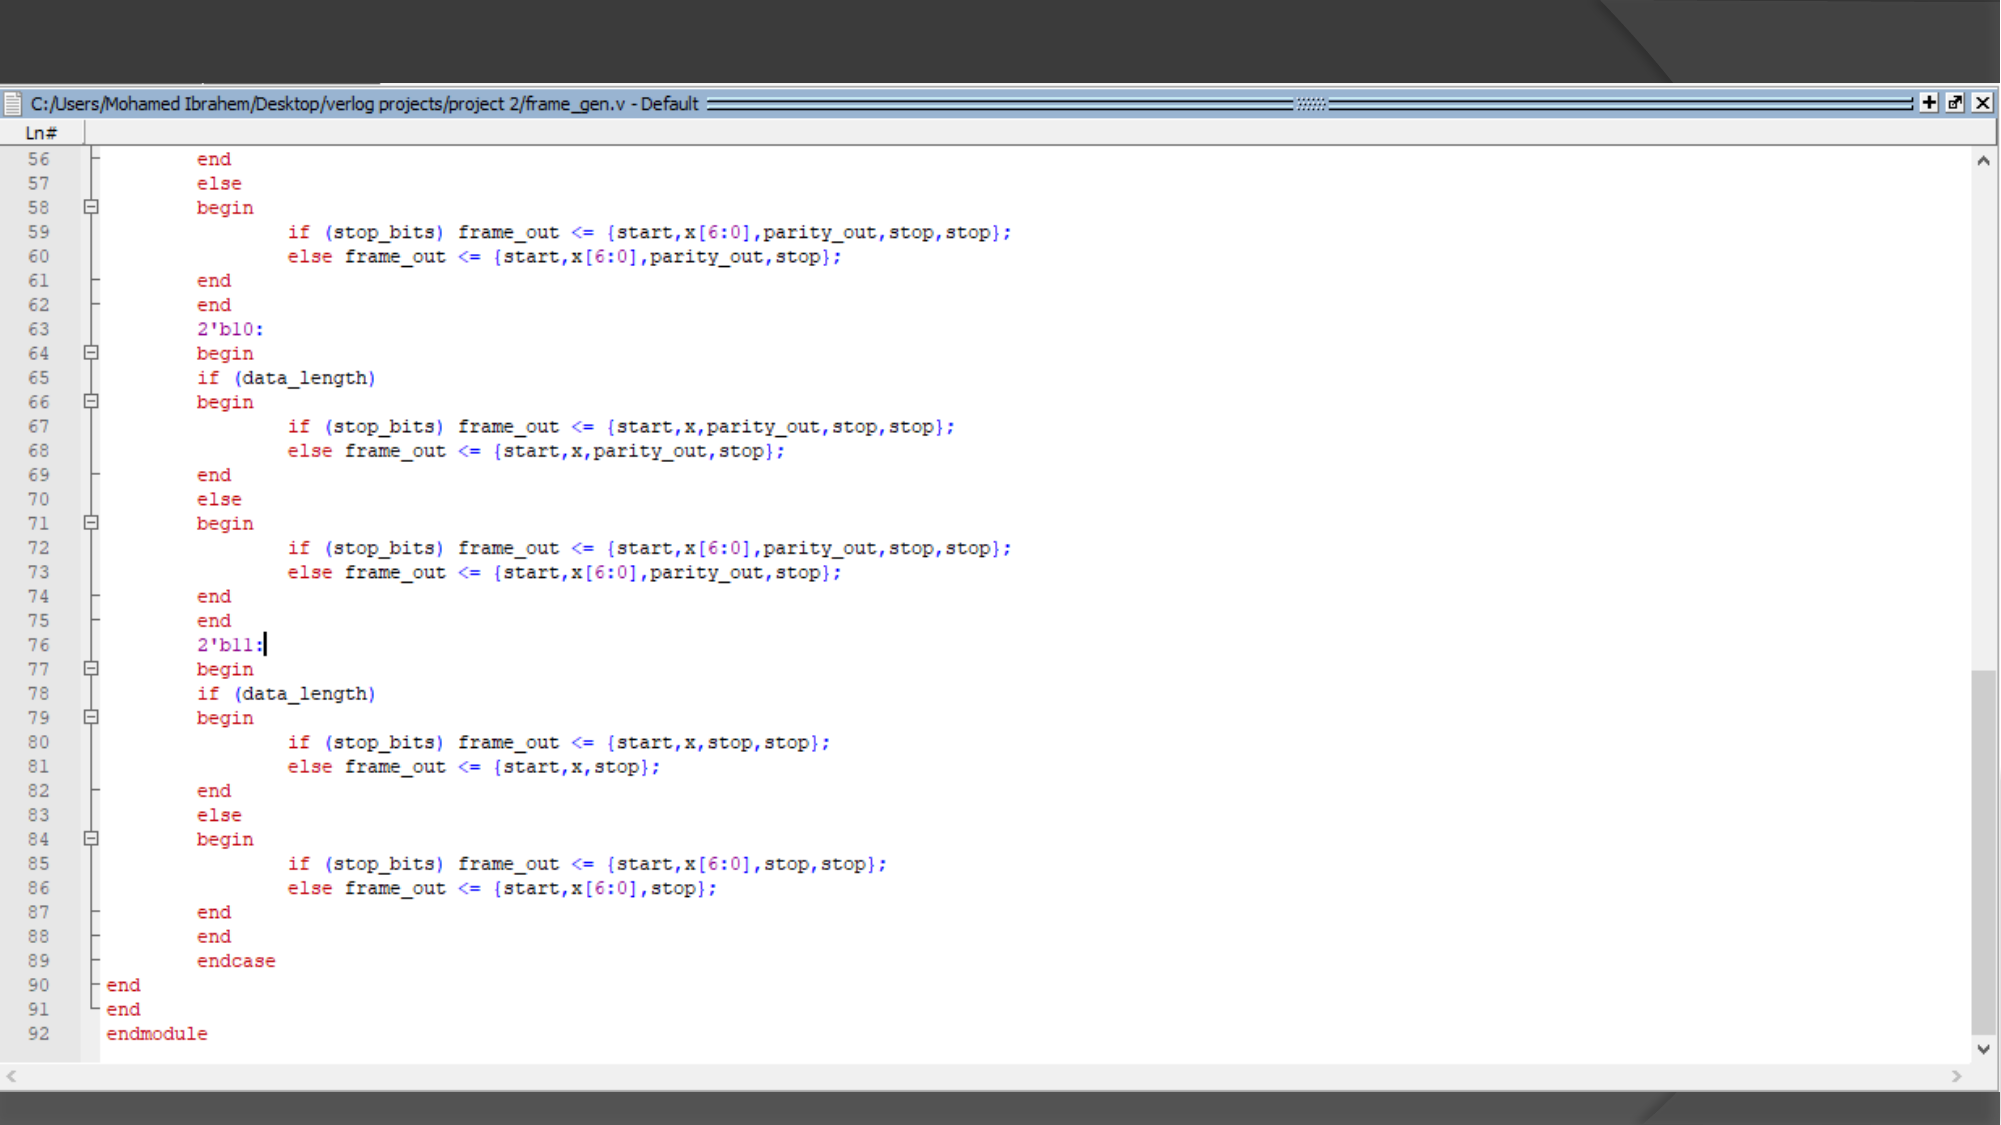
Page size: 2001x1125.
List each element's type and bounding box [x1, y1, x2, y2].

picture [0, 83, 2000, 1092]
